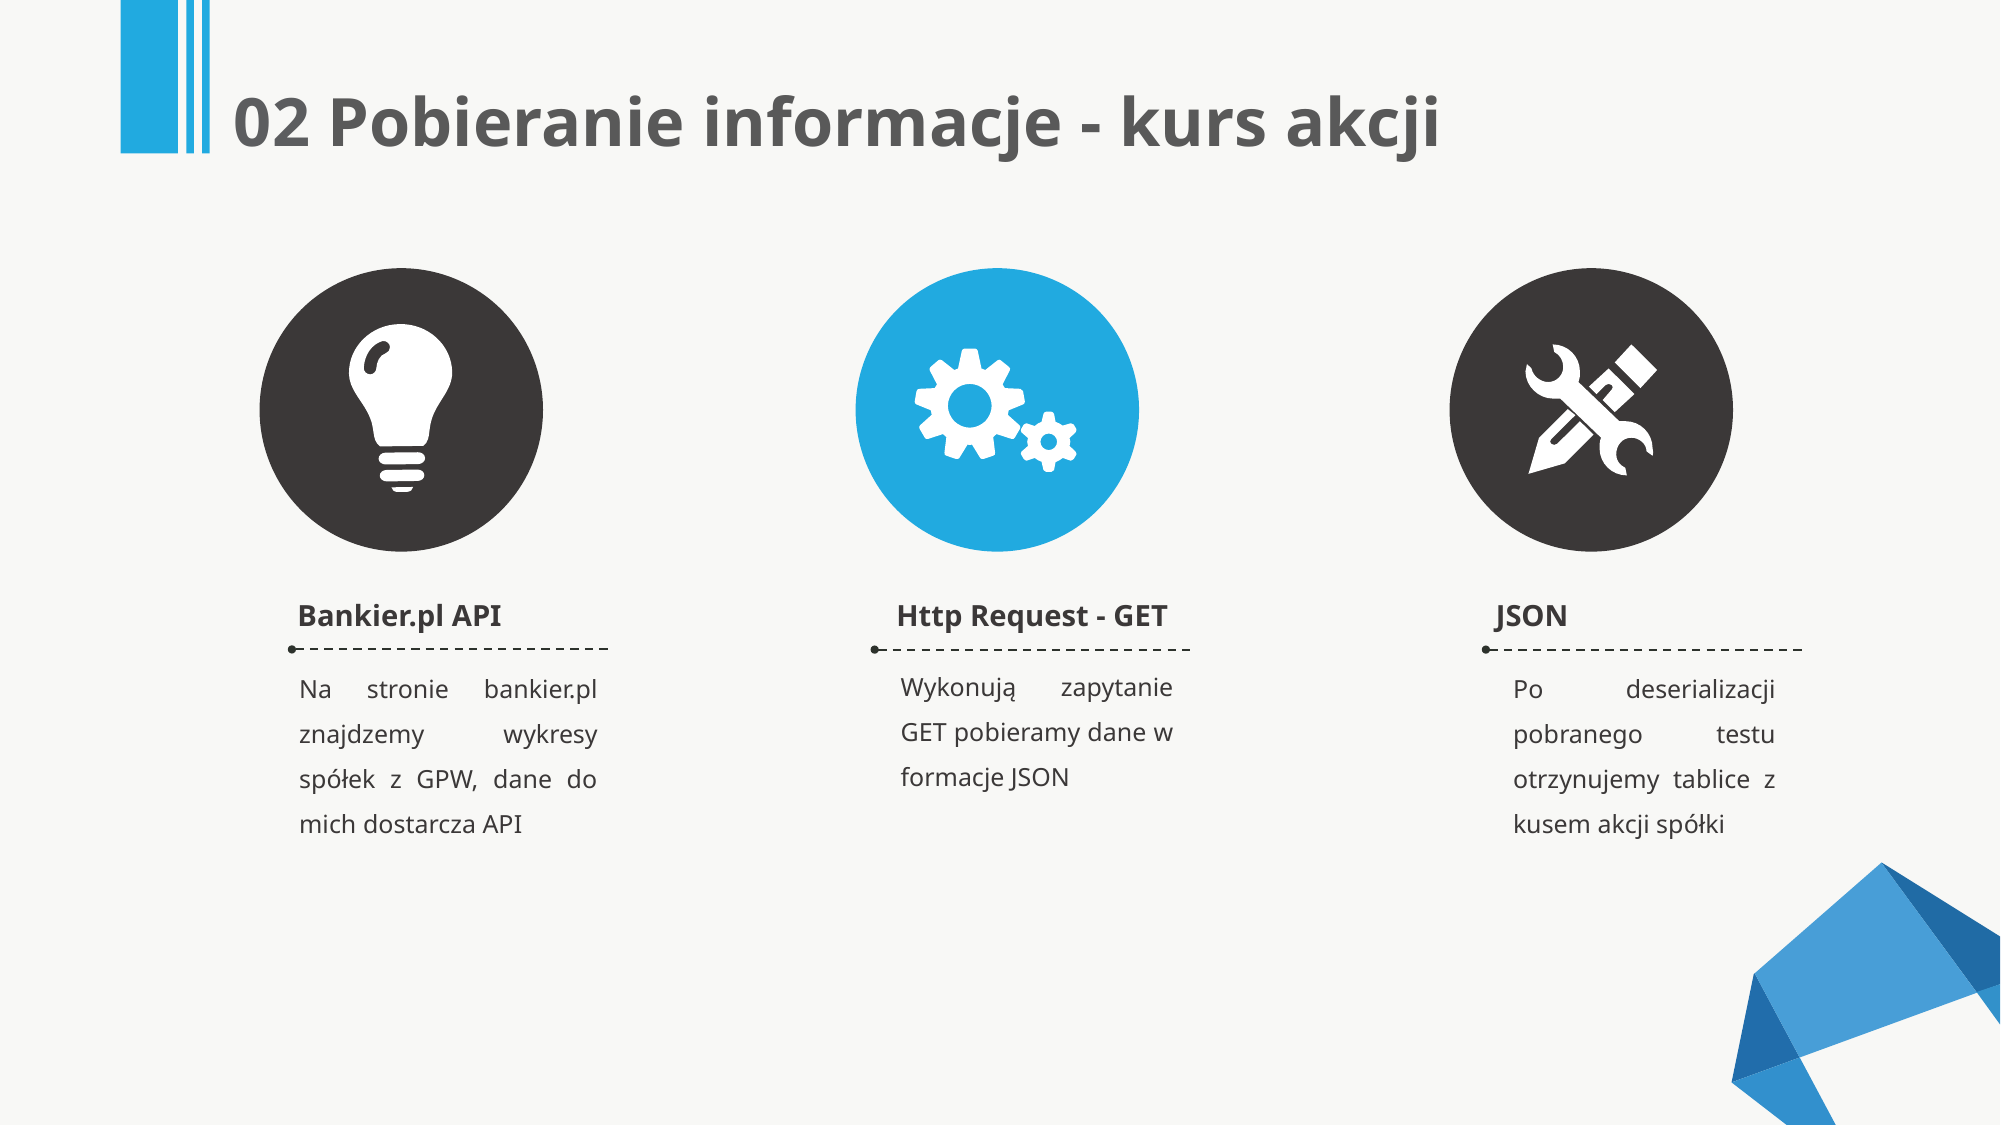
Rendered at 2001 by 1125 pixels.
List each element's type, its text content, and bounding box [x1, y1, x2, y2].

text_box Http Request - GET [881, 589, 1191, 640]
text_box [855, 268, 1140, 552]
text_box JSON [1480, 589, 1584, 640]
text_box Wykonują zapytanie GET pobieramy dane w formacje JSON [883, 650, 1189, 799]
text_box [185, 0, 195, 154]
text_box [259, 268, 543, 552]
text_box Na stronie bankier.pl znajdzemy wykresy spółek z GPW, dane do mich dostarcza API [282, 651, 613, 846]
text_box 02 Pobieranie informacje - kurs akcji [233, 63, 1680, 256]
text_box Bankier.pl API [282, 589, 517, 640]
text_box Po deserializacji pobranego testu otrzynujemy tablice z kusem akcji spółki [1496, 651, 1791, 846]
text_box [120, 0, 179, 154]
text_box [201, 0, 211, 154]
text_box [1449, 268, 1734, 552]
